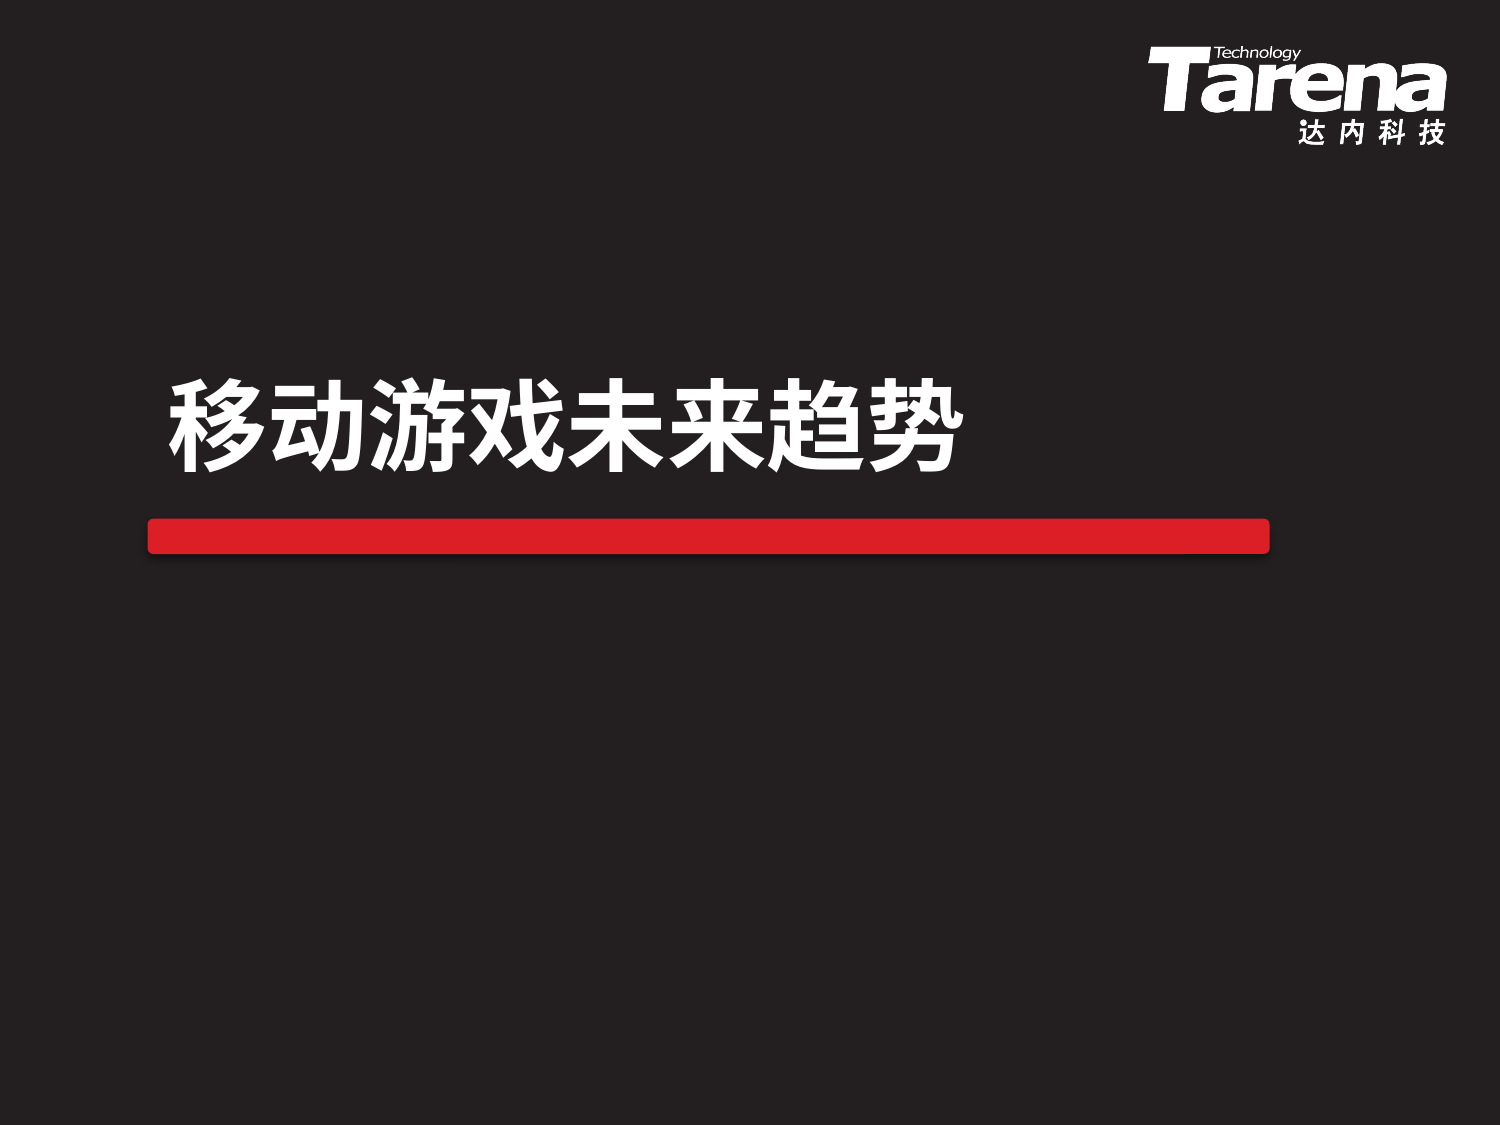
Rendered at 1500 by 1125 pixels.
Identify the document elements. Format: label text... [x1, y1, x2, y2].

picture [1148, 46, 1447, 145]
title 移动游戏未来趋势 [152, 338, 1266, 510]
